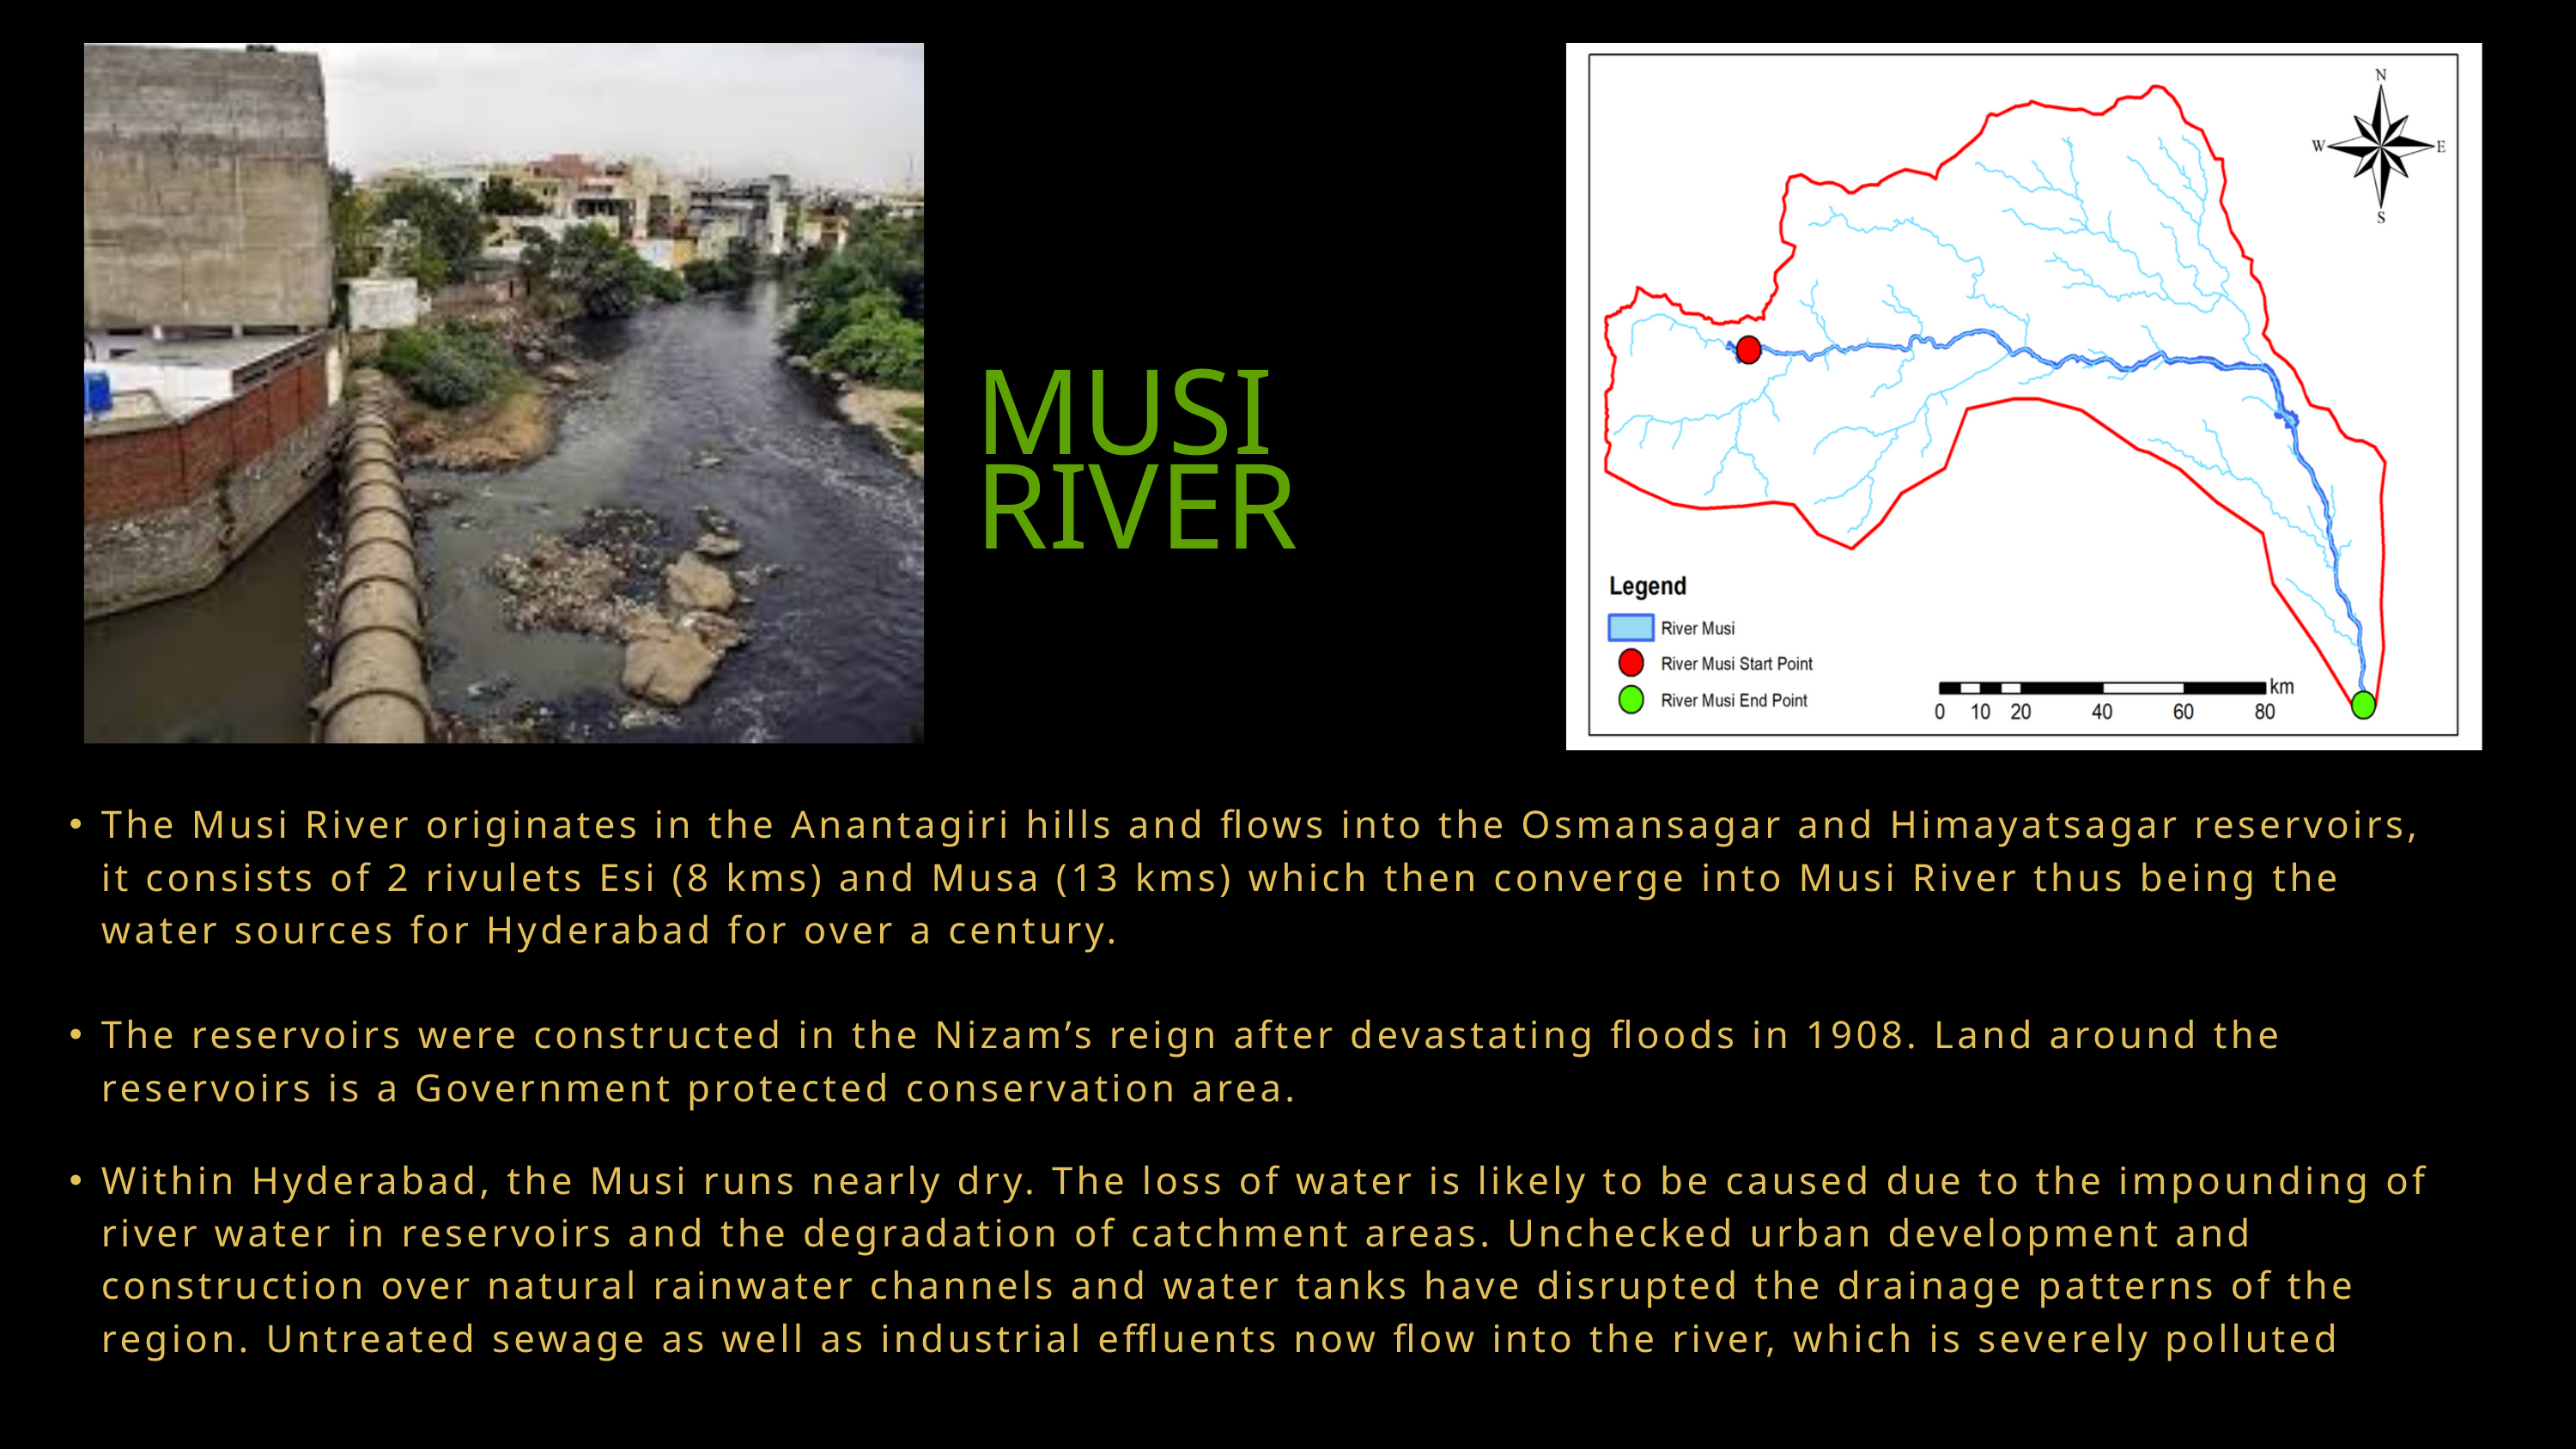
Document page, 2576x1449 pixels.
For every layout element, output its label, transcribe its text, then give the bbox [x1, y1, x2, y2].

text_box [1565, 43, 2482, 750]
text_box The Musi River originates in the Anantagiri hills and flows into the Osmansagar and Himayatsagar reservoirs, it consists of 2 rivulets Esi (8 kms) and Musa (13 kms) which then converge into Musi River thus being the water sources for Hyderabad for over a century. The reservoirs were constructed in the Nizam’s reign after devastating floods in 1908. Land around the reservoirs is a Government protected conservation area. [37, 793, 2461, 1109]
text_box [83, 43, 925, 743]
text_box MUSI RIVER [975, 383, 1516, 573]
text_box Within Hyderabad, the Musi runs nearly dry. The loss of water is likely to be caused due to the impounding of river water in reservoirs and the degradation of catchment areas. Unchecked urban development and construction over natural rainwater channels and water tanks have disrupted the drainage patterns of the region. Untreated sewage as well as industrial effluents now flow into the river, which is severely polluted [37, 1149, 2494, 1360]
